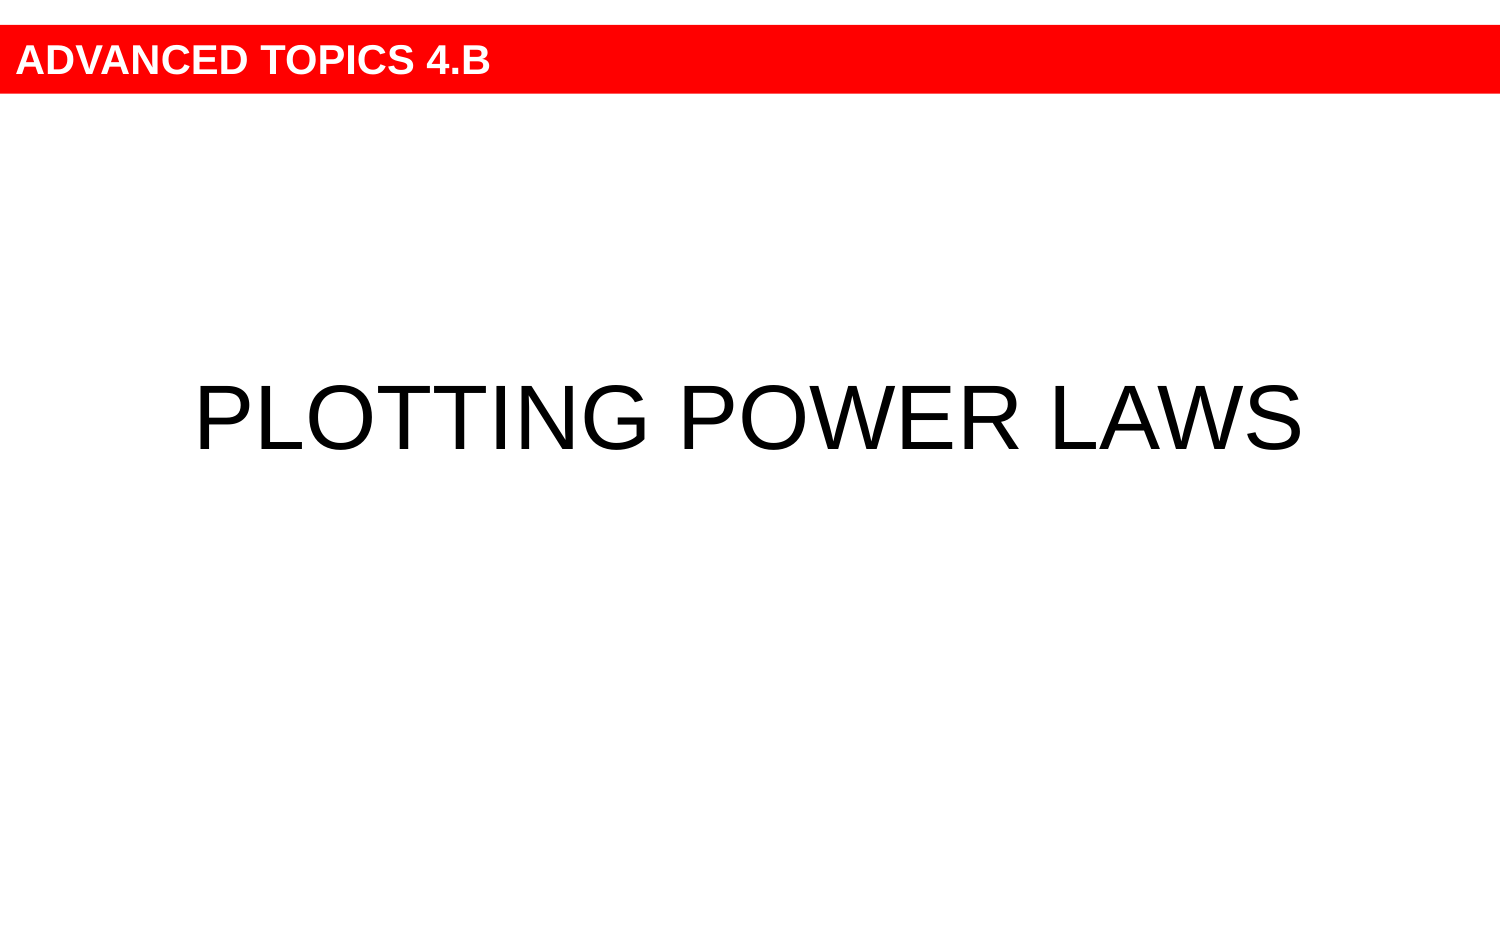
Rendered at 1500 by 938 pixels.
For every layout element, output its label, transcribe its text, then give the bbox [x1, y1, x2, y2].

text_box ADVANCED TOPICS 4.B [0, 24, 1500, 94]
text_box PLOTTING POWER LAWS [0, 350, 1500, 585]
